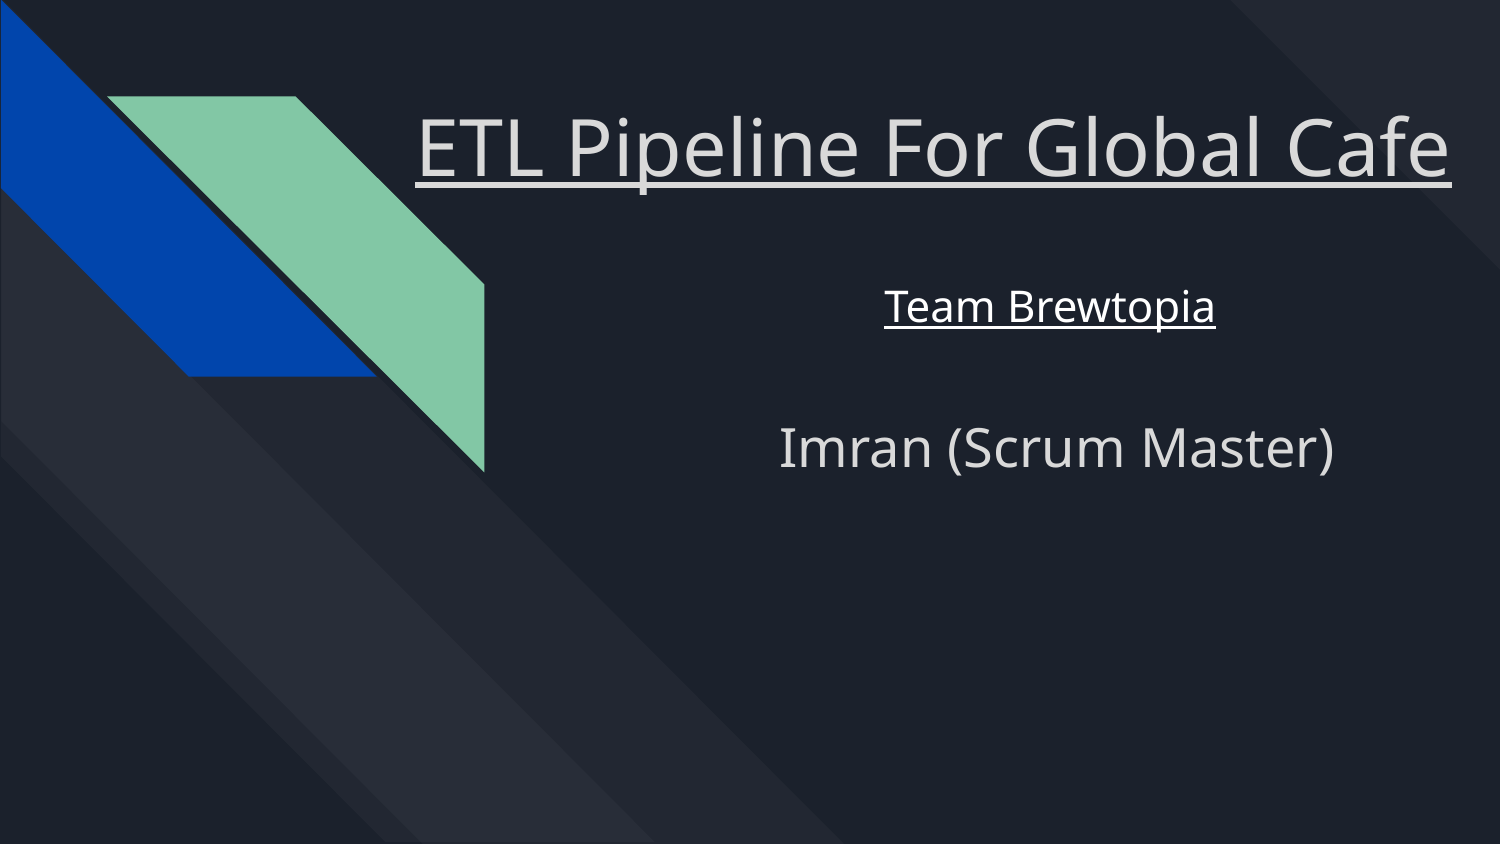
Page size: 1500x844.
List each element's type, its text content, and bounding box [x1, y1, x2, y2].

title ETL Pipeline For Global Cafe [400, 76, 1484, 286]
subtitle Team Brewtopia Imran (Scrum Master) [538, 260, 1500, 765]
